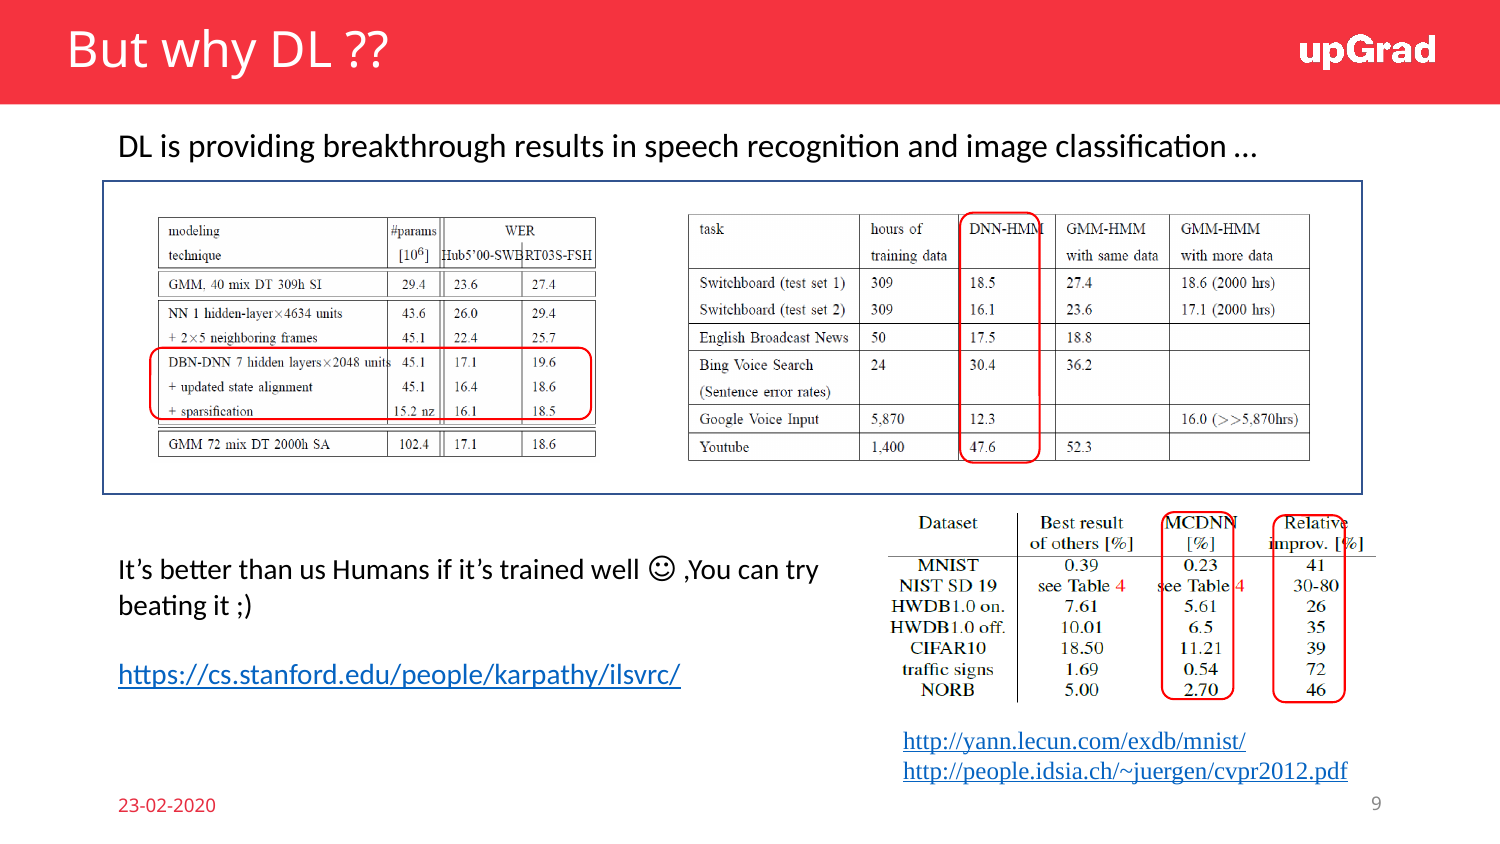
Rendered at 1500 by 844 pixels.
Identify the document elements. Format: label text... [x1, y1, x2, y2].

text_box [686, 212, 1311, 463]
text_box http://yann.lecun.com/exdb/mnist/ http://people.idsia.ch/~juergen/cvpr2012.pdf [888, 716, 1414, 793]
title But why DL ?? [51, 20, 1268, 83]
text_box [103, 180, 1362, 495]
slide_number 9 [1059, 793, 1397, 827]
text_box DL is providing breakthrough results in speech recognition and image classification … [103, 116, 1297, 172]
picture [1300, 34, 1435, 70]
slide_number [103, 782, 441, 827]
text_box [149, 213, 600, 463]
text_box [887, 499, 1378, 712]
text_box It’s better than us Humans if it’s trained well ☺ ,You can try beating it ;) https://cs.stanford.edu/people/karpathy/ilsvrc/ [103, 543, 836, 736]
